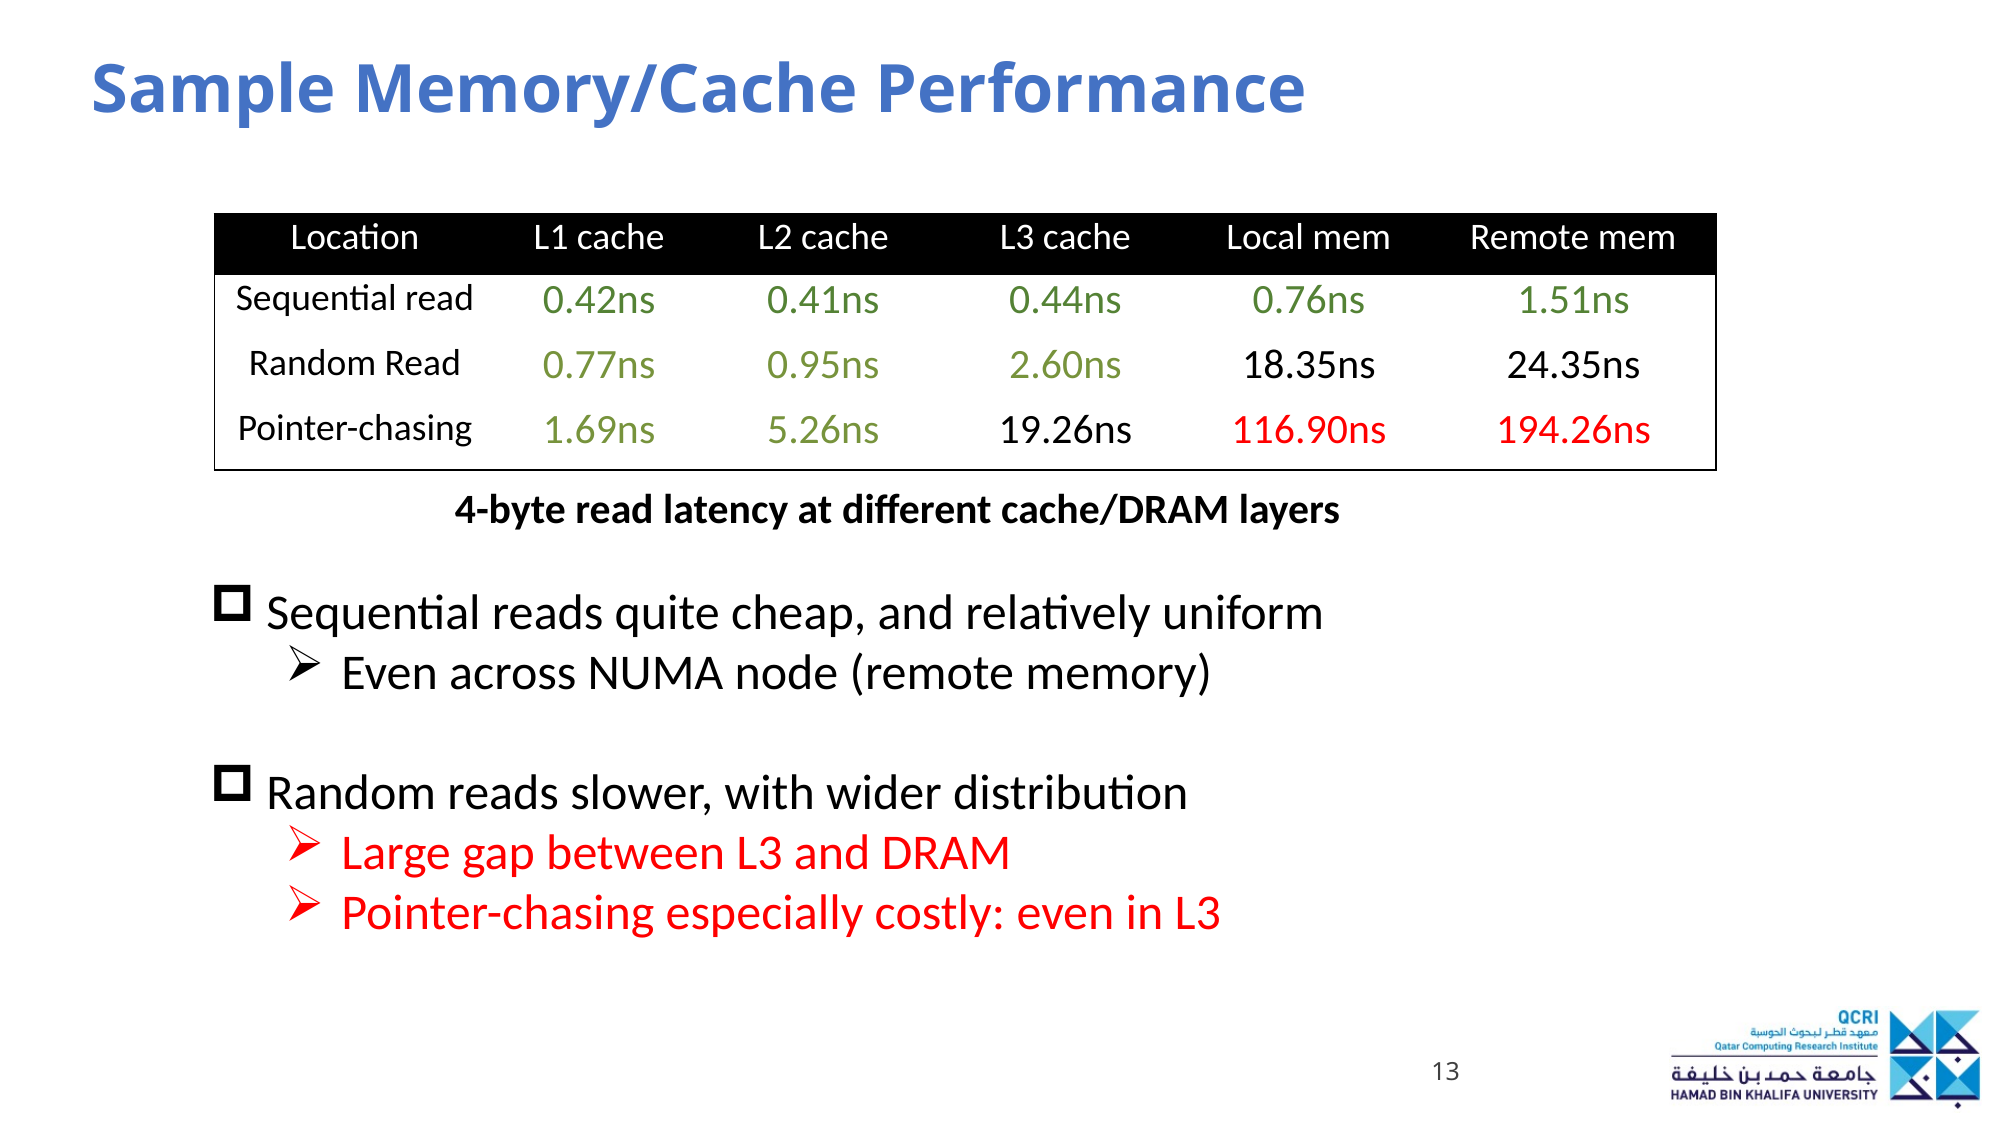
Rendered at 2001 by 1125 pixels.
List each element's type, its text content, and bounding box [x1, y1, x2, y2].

table_cell 18.35ns [1187, 340, 1431, 405]
table_header L2 cache [703, 215, 944, 275]
table_cell 5.26ns [703, 405, 944, 469]
table_cell 0.76ns [1187, 275, 1431, 340]
table_cell 0.77ns [496, 340, 703, 405]
table_cell Pointer-chasing [215, 405, 496, 469]
table_cell 194.26ns [1431, 405, 1715, 469]
table_cell Sequential read [215, 275, 496, 340]
table_header L3 cache [944, 215, 1187, 275]
text_box Sequential reads quite cheap, and relatively uniform Even across NUMA node (remote memory) Random reads slower, with wider distribution Large gap between L3 and DRAM Pointer-chasing especially costly: even in L3 [195, 512, 1717, 947]
table_cell 1.69ns [496, 405, 703, 469]
table_header L1 cache [496, 215, 703, 275]
table_header Local mem [1187, 215, 1431, 275]
table_cell 0.95ns [703, 340, 944, 405]
title Sample Memory/Cache Performance [76, 27, 1877, 154]
picture [1669, 1006, 1982, 1113]
table_cell 19.26ns [944, 405, 1187, 469]
table_cell 0.44ns [944, 275, 1187, 340]
table_cell 24.35ns [1431, 340, 1715, 405]
table_cell 2.60ns [944, 340, 1187, 405]
text_box 4-byte read latency at different cache/DRAM layers [439, 474, 1356, 539]
table_cell 1.51ns [1431, 275, 1715, 340]
table_header Location [215, 215, 496, 275]
table_cell 116.90ns [1187, 405, 1431, 469]
table_cell 0.41ns [703, 275, 944, 340]
slide_number 13 [1025, 1042, 1475, 1103]
table_cell Random Read [215, 340, 496, 405]
table_header Remote mem [1431, 215, 1715, 275]
table_cell 0.42ns [496, 275, 703, 340]
